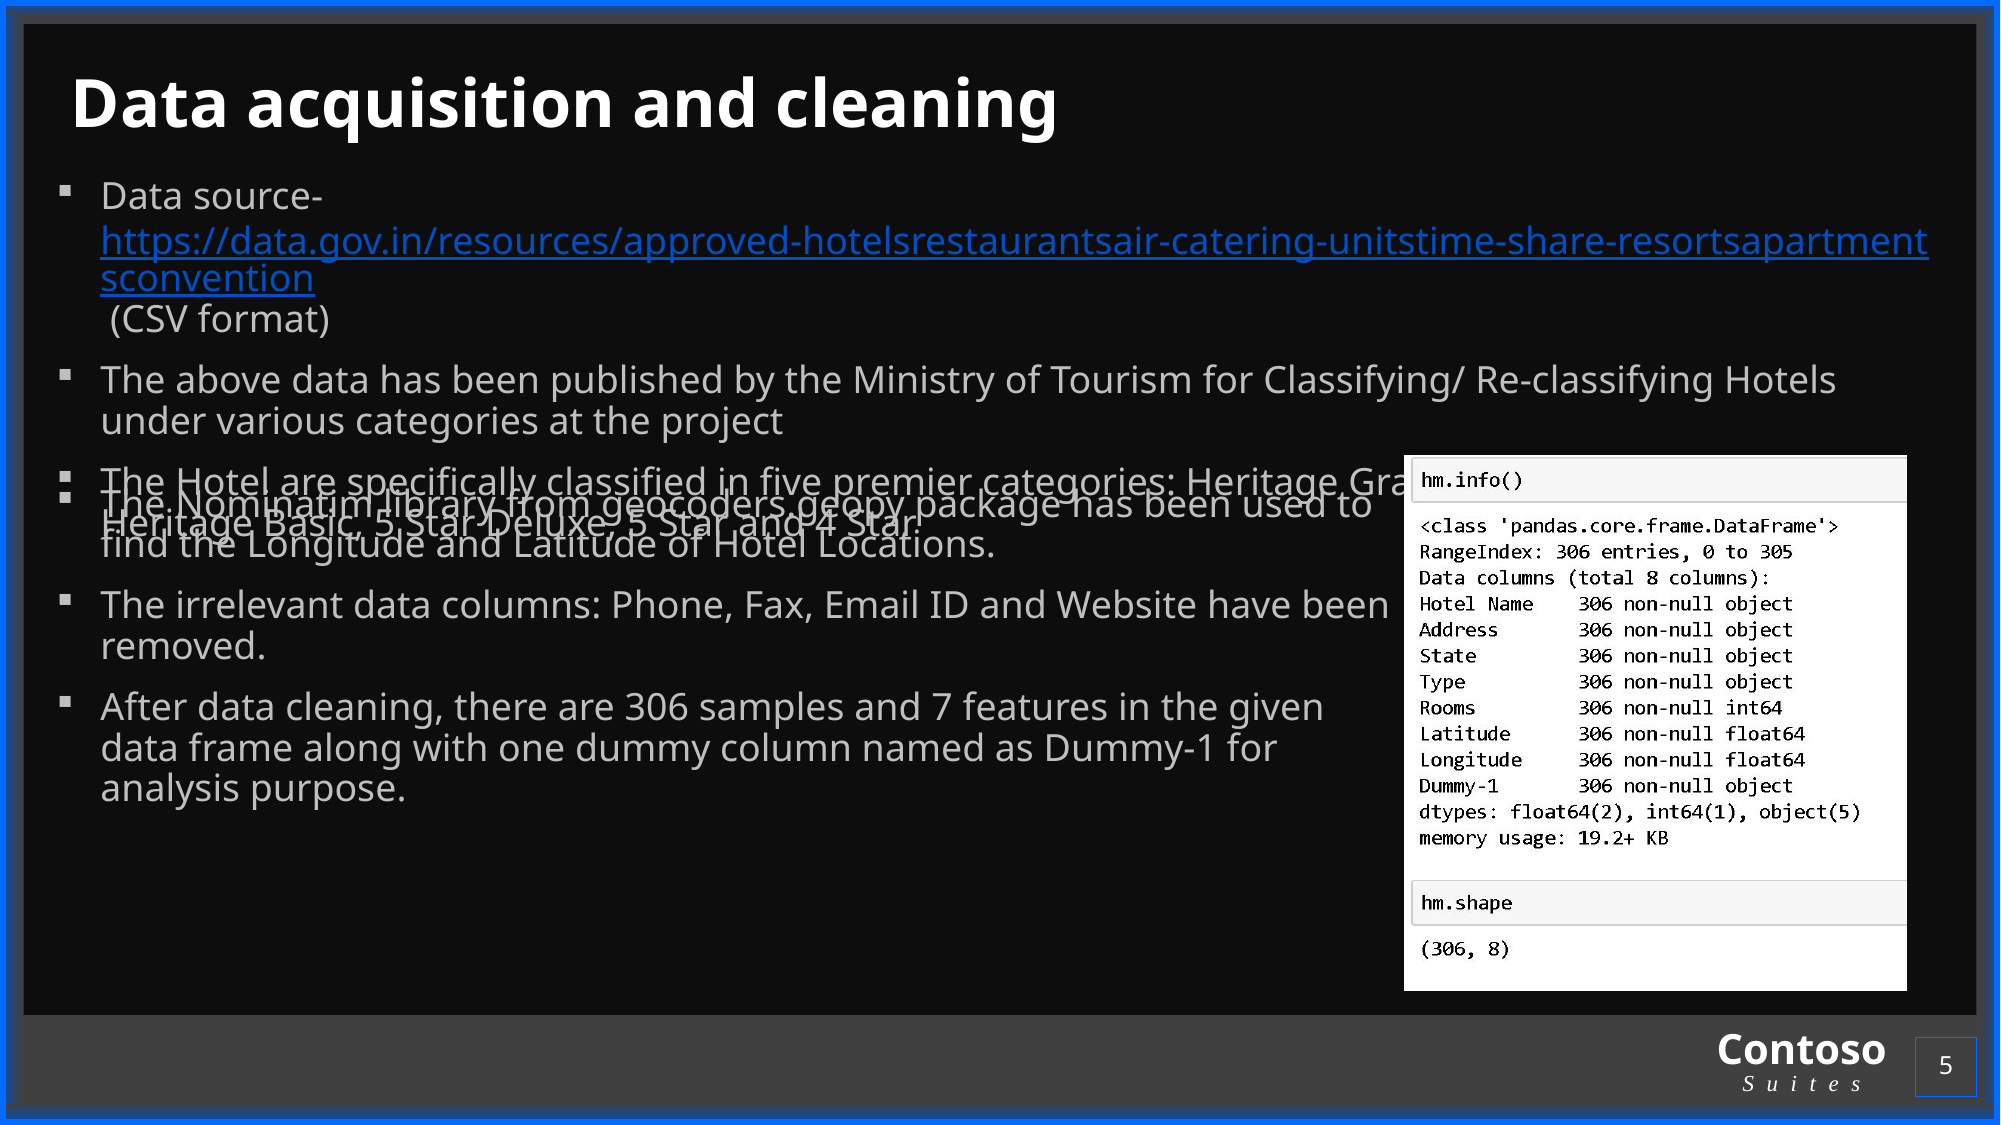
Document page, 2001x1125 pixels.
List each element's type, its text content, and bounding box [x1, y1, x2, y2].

text_box The Nominatim library from geocoders.geopy package has been used to find the Longitude and Latitude of Hotel Locations. The irrelevant data columns: Phone, Fax, Email ID and Website have been removed. After data cleaning, there are 306 samples and 7 features in the given data frame along with one dummy column named as Dummy-1 for analysis purpose. [56, 484, 1405, 1125]
picture [1404, 455, 1907, 991]
title Data acquisition and cleaning [70, 70, 1932, 142]
slide_number 5 [1915, 1037, 1977, 1097]
list Data source- https://data.gov.in/resources/approved-hotelsrestaurantsair-catering-unitstime-share-resortsapartmentsconvention (CSV format) The above data has been published by the Ministry of Tourism for Classifying/ Re-classifying Hotels under various categories at the project The Hotel are specifically classified in five premier categories: Heritage Grand, Heritage Classic, Heritage Basic, 5 Star Deluxe, 5 Star and 4 Star [56, 177, 1932, 472]
